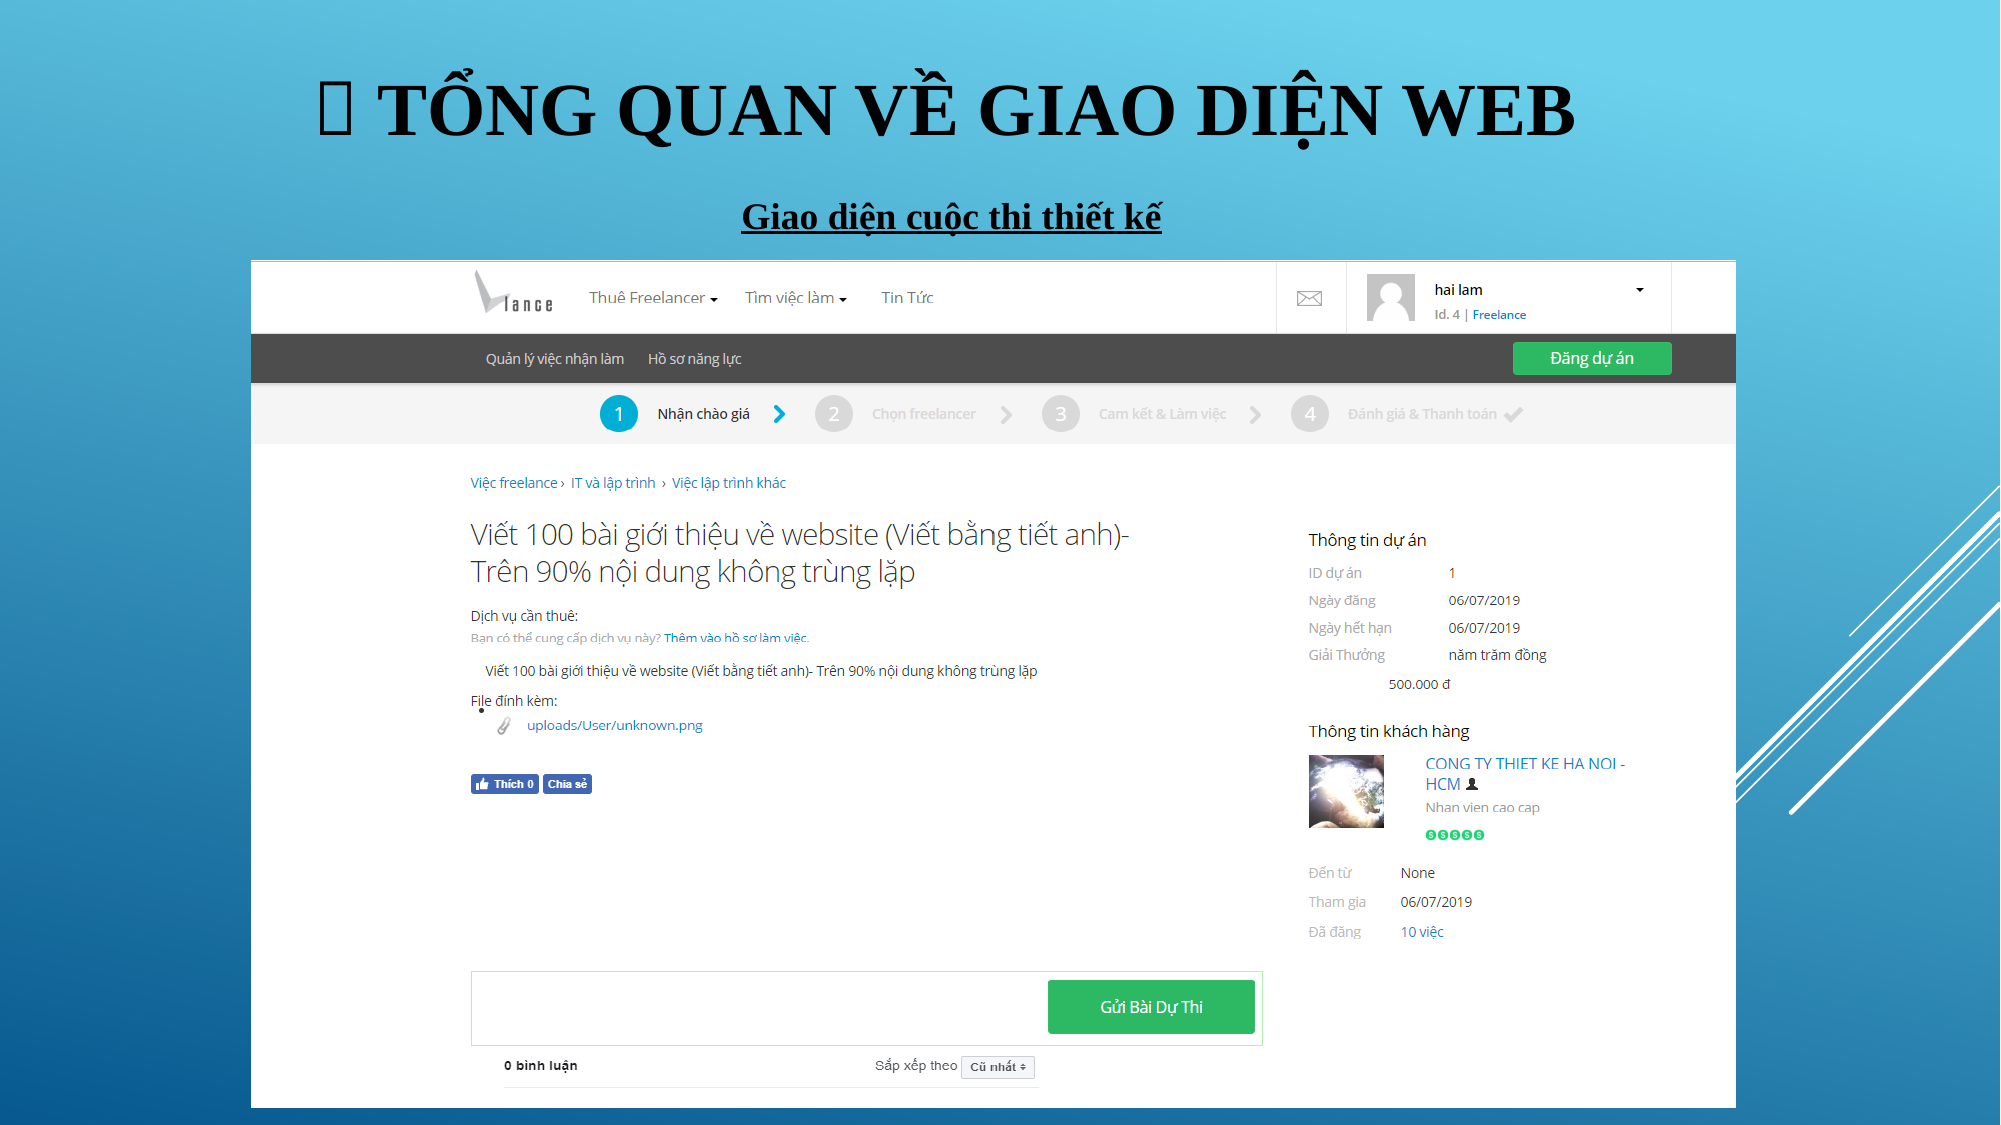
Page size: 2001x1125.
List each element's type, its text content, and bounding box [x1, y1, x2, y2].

list Giao diện cuộc thi thiết kế [14, 184, 1974, 1108]
title  Tổng quan về giao diện web [298, 52, 1699, 184]
picture [251, 260, 1736, 1108]
